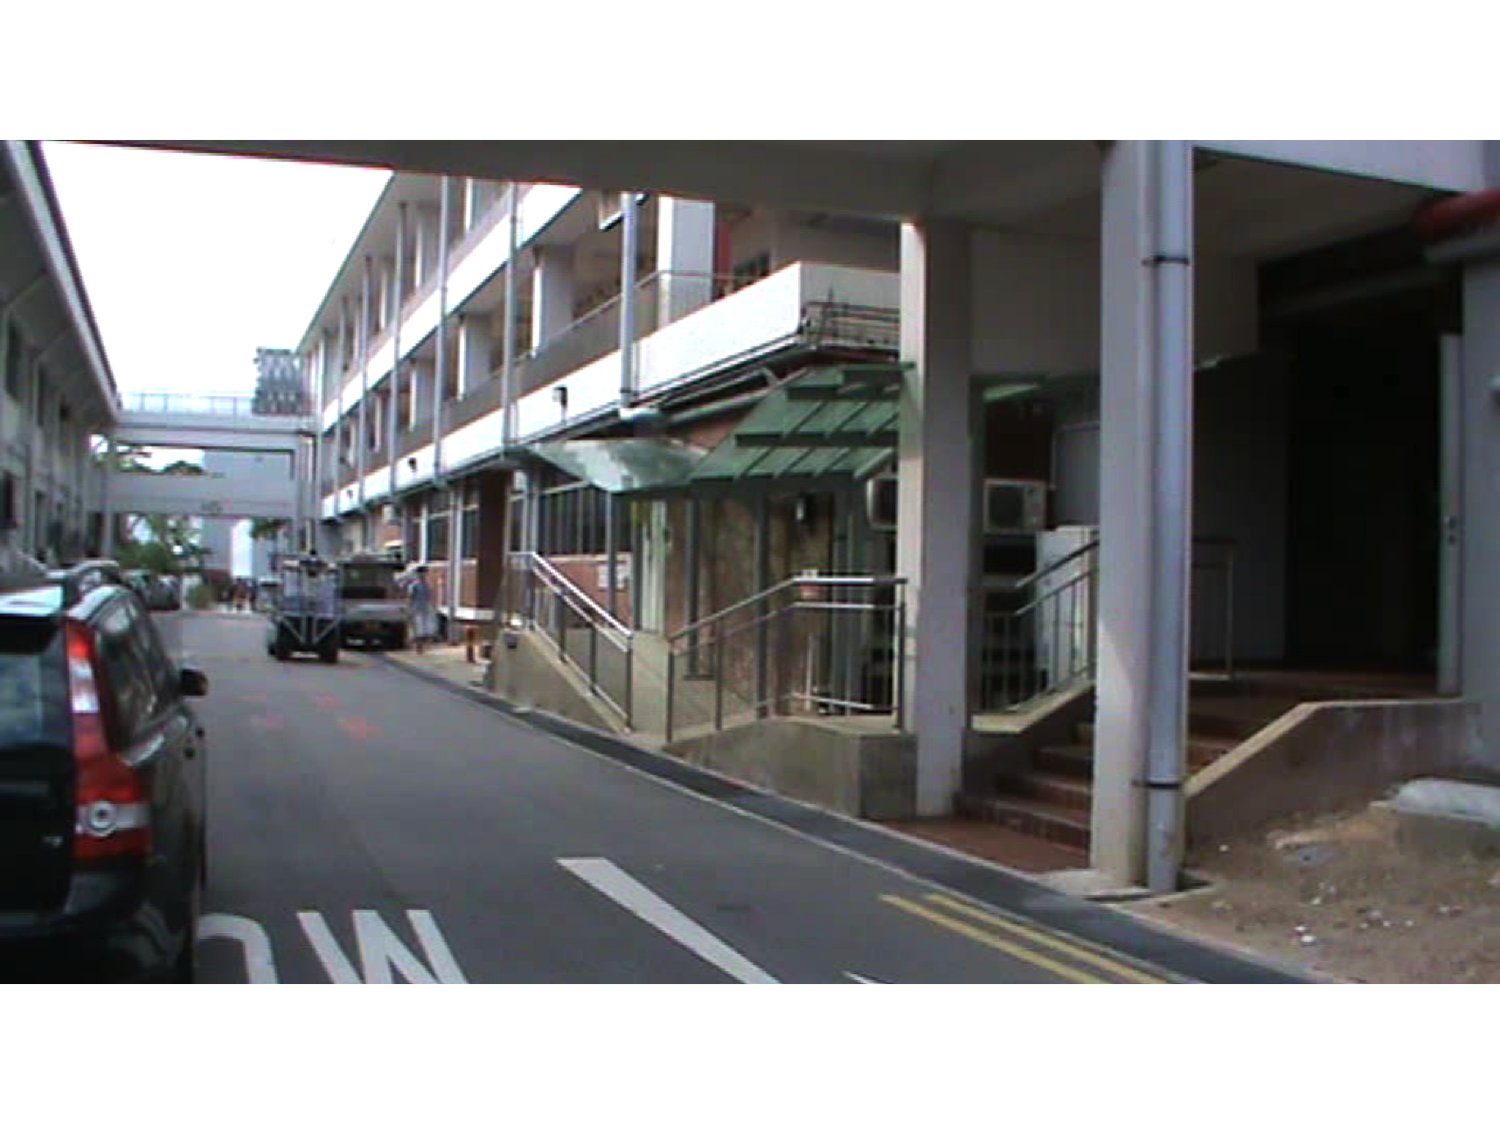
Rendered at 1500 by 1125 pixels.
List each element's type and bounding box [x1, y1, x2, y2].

picture [0, 139, 1500, 985]
